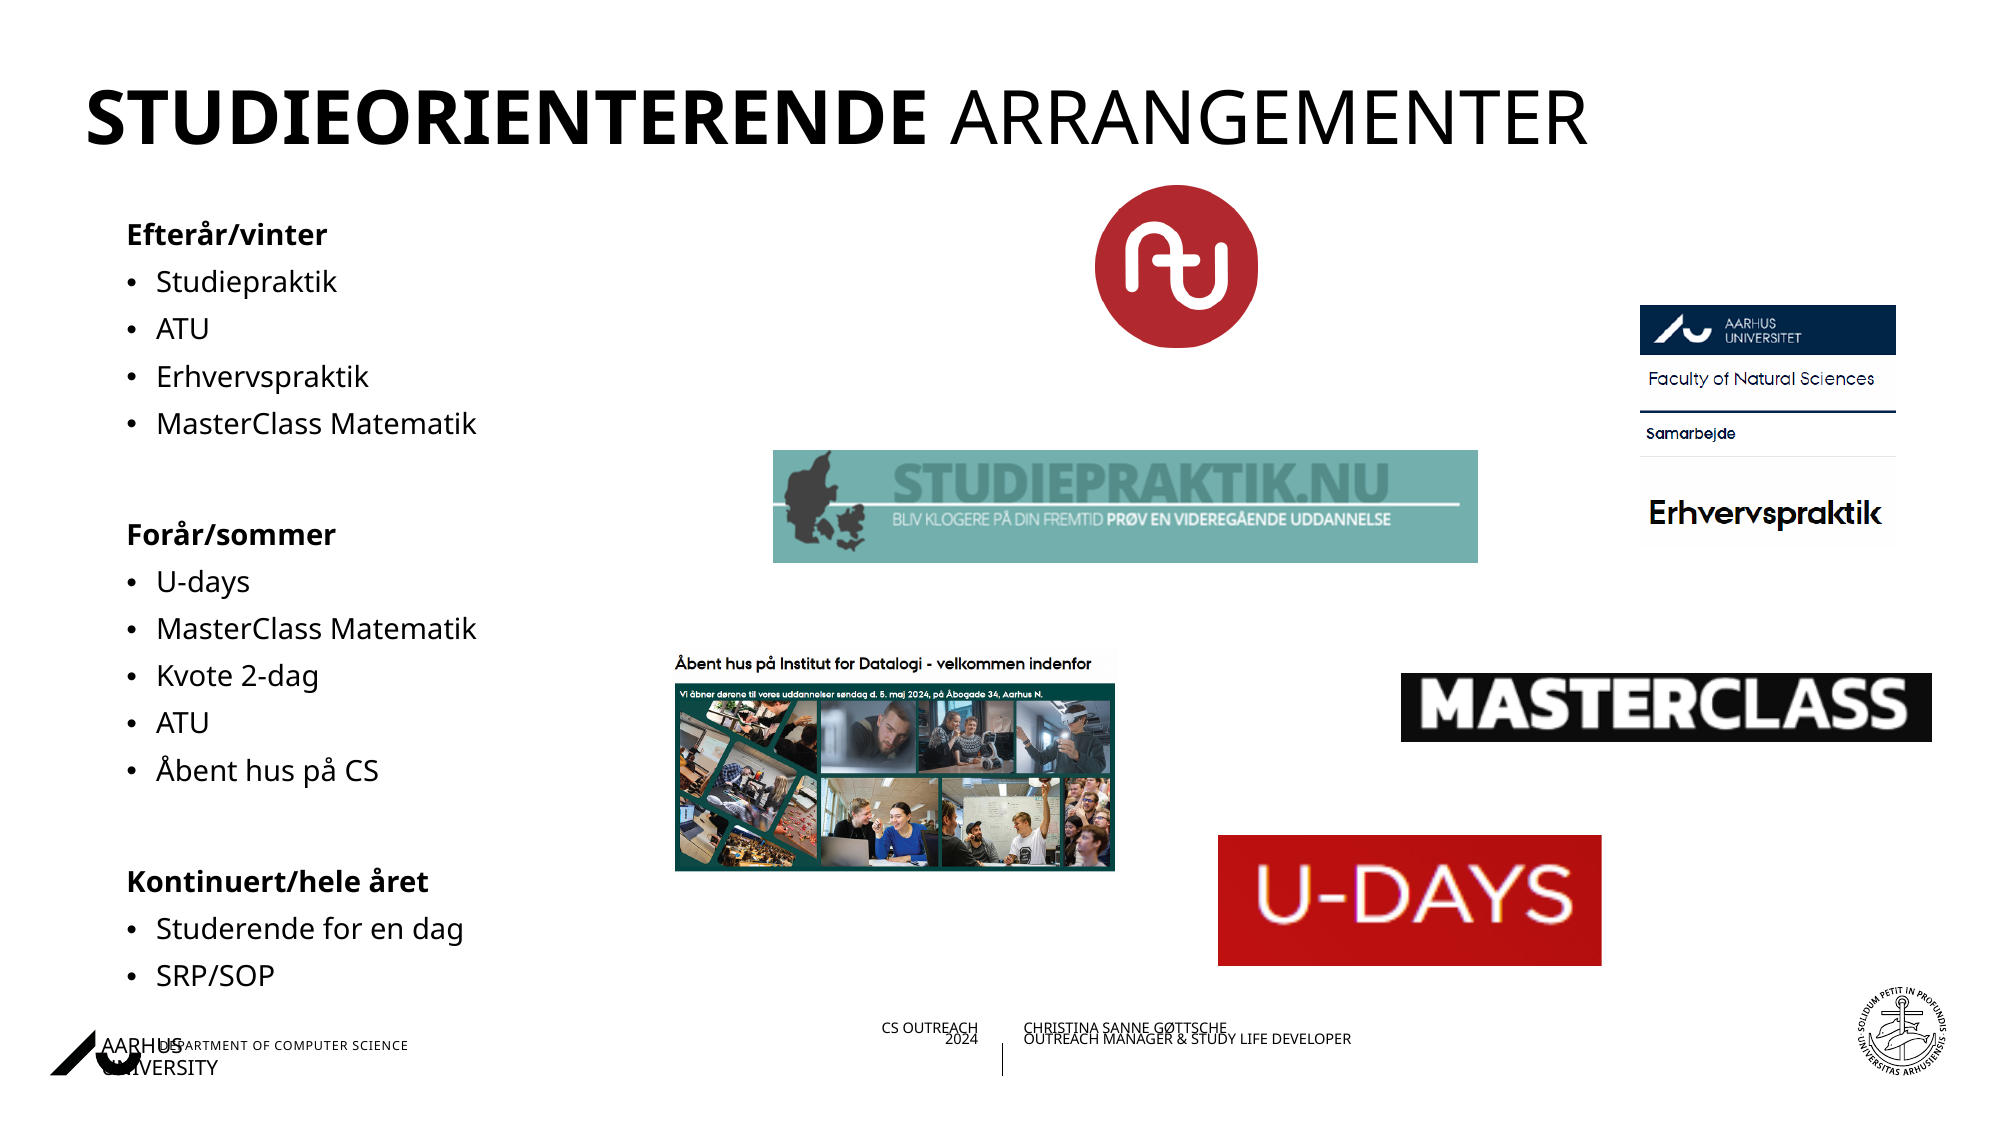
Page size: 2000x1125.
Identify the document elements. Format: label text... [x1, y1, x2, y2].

picture [1217, 834, 1602, 966]
picture [671, 648, 1118, 874]
picture [1639, 305, 1896, 547]
title studieorienterende arrangementer [85, 34, 1932, 161]
picture [1095, 185, 1259, 349]
picture [773, 450, 1478, 563]
list Efterår/vinter Studiepraktik ATU Erhvervspraktik MasterClass Matematik Forår/sommer U-days MasterClass Matematik Kvote 2-dag ATU Åbent hus på CS Kontinuert/hele året Studerende for en dag SRP/SOP [85, 217, 1932, 987]
picture [1401, 673, 1933, 744]
